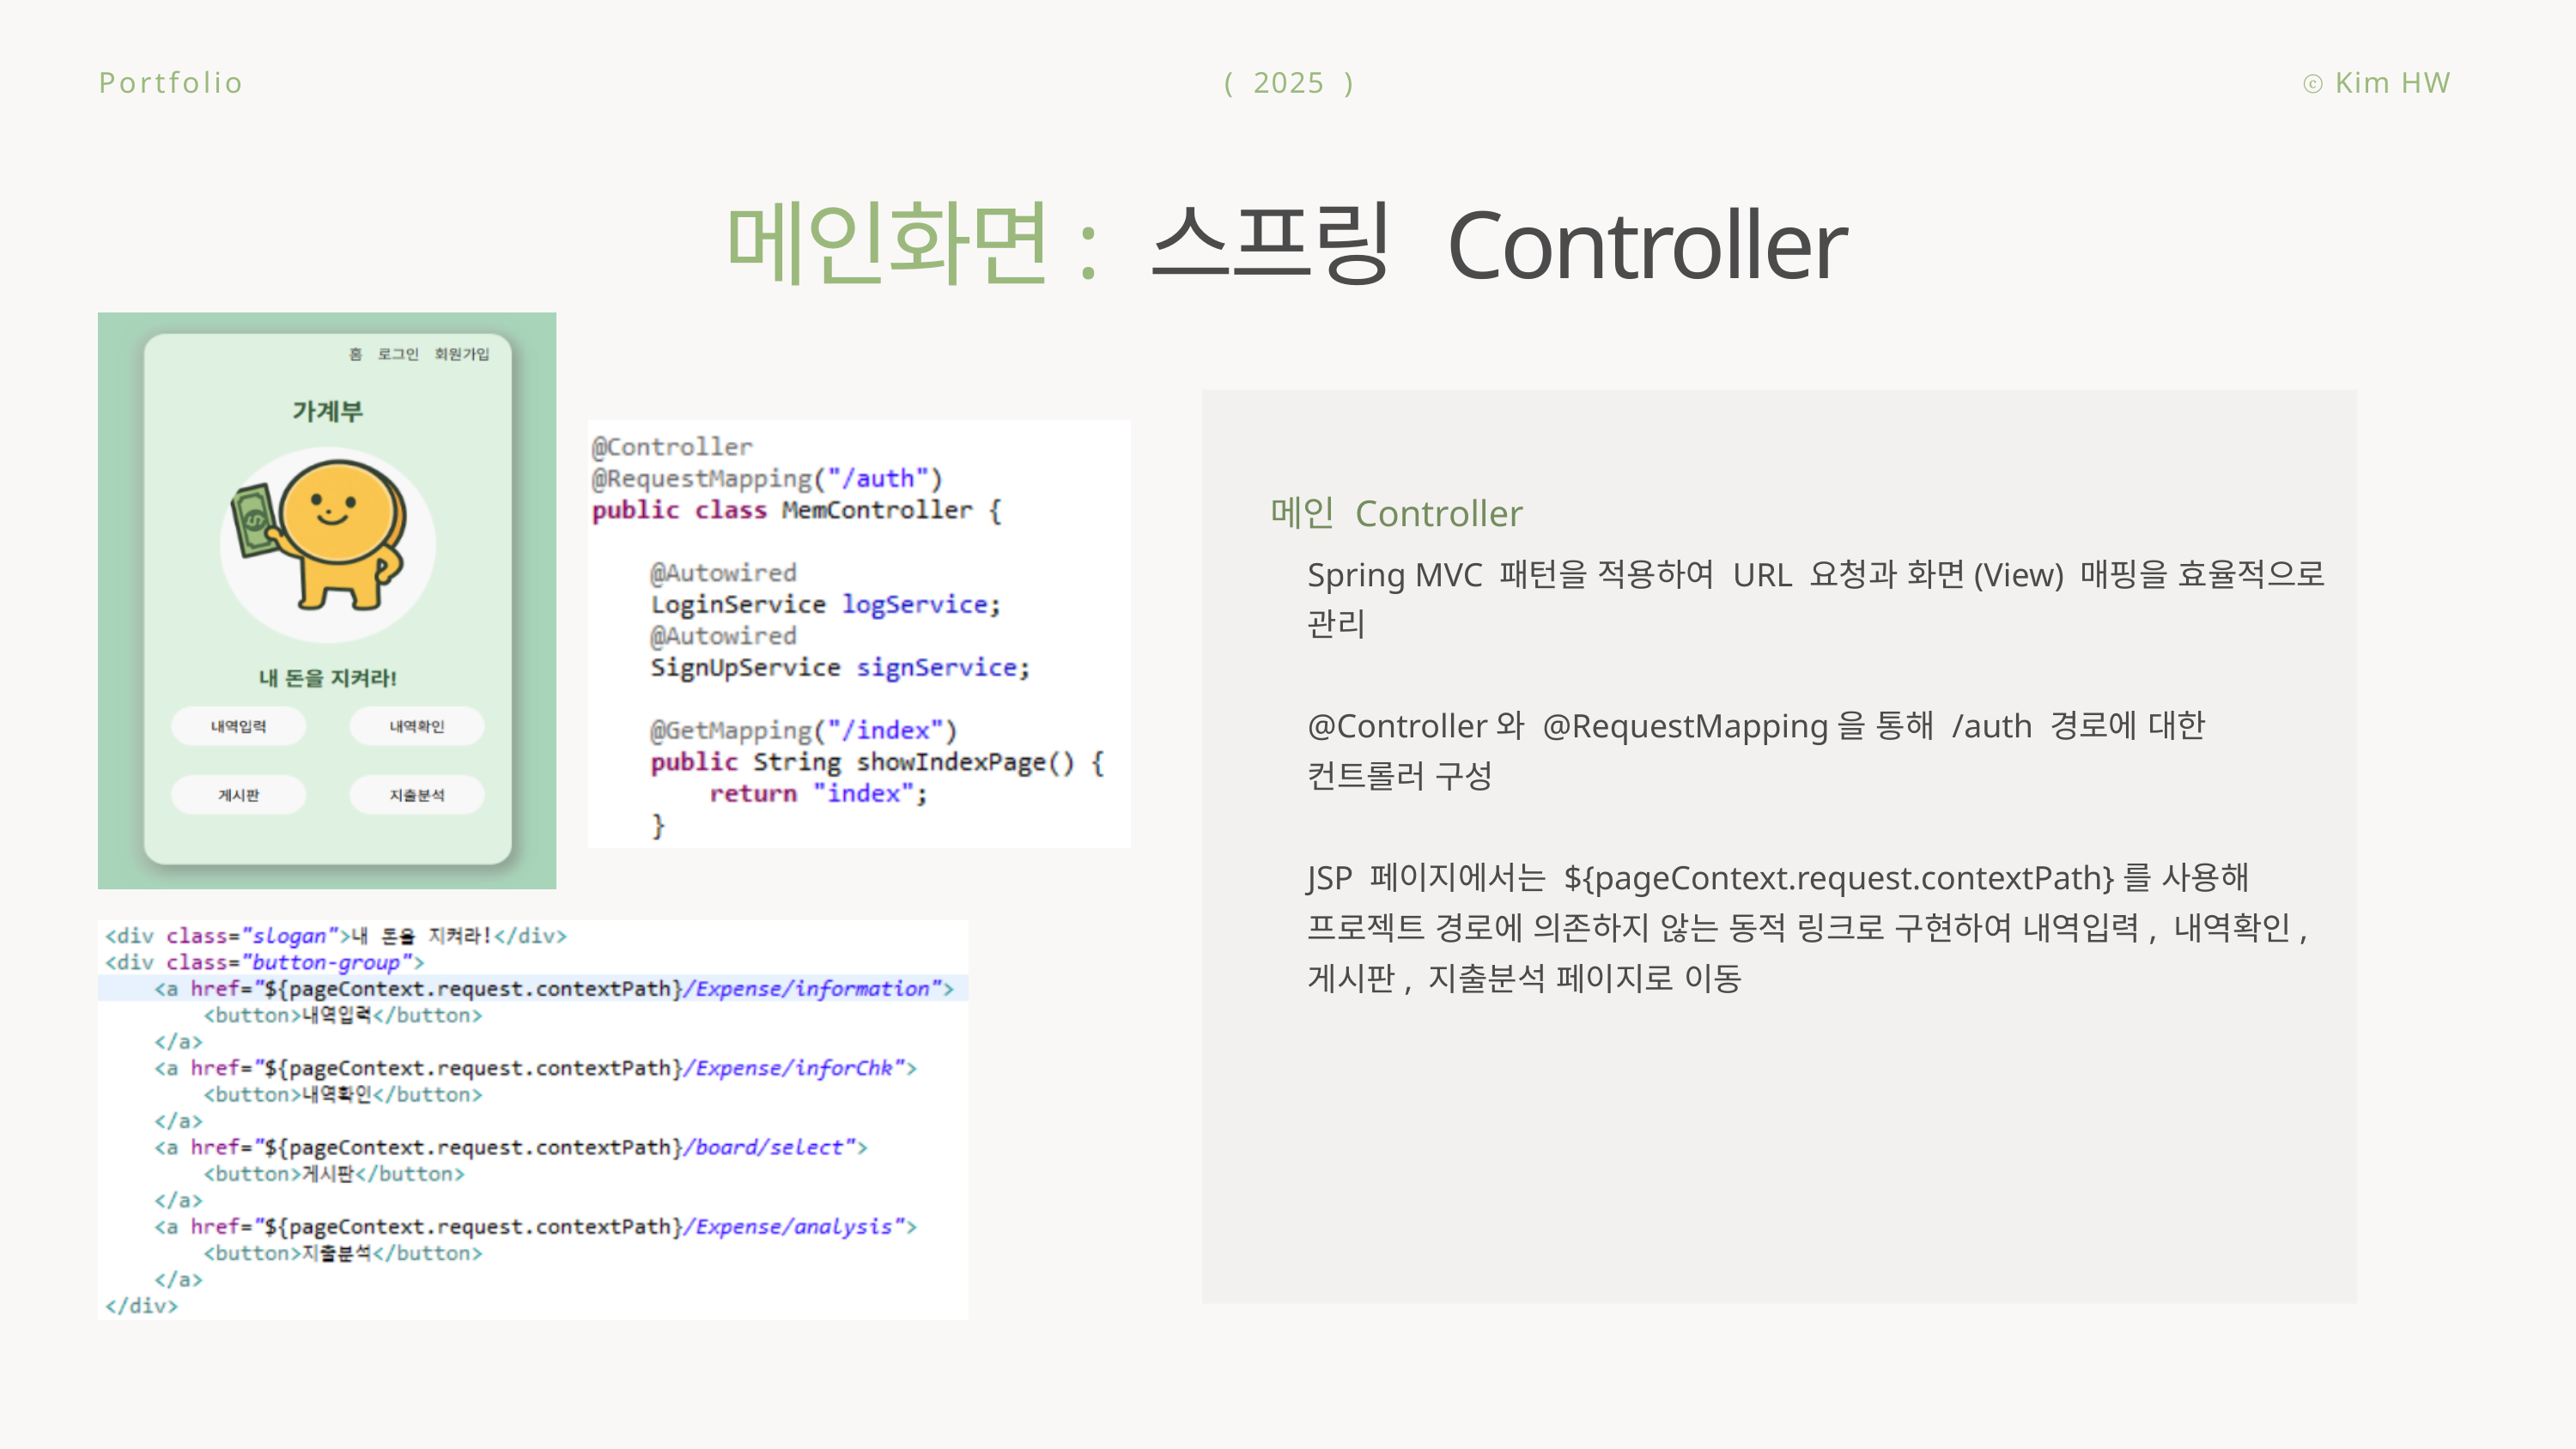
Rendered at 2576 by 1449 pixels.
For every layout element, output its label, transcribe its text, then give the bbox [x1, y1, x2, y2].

text_box ( 2025 ) [1175, 60, 1403, 102]
picture [98, 312, 557, 889]
text_box 메인화면: 스프링 Controller [246, 180, 2328, 312]
text_box ⓒ Kim HW [2302, 60, 2483, 102]
text_box Portfolio [98, 60, 326, 102]
picture [98, 920, 969, 1320]
picture [1201, 389, 2359, 1304]
picture [588, 420, 1131, 848]
